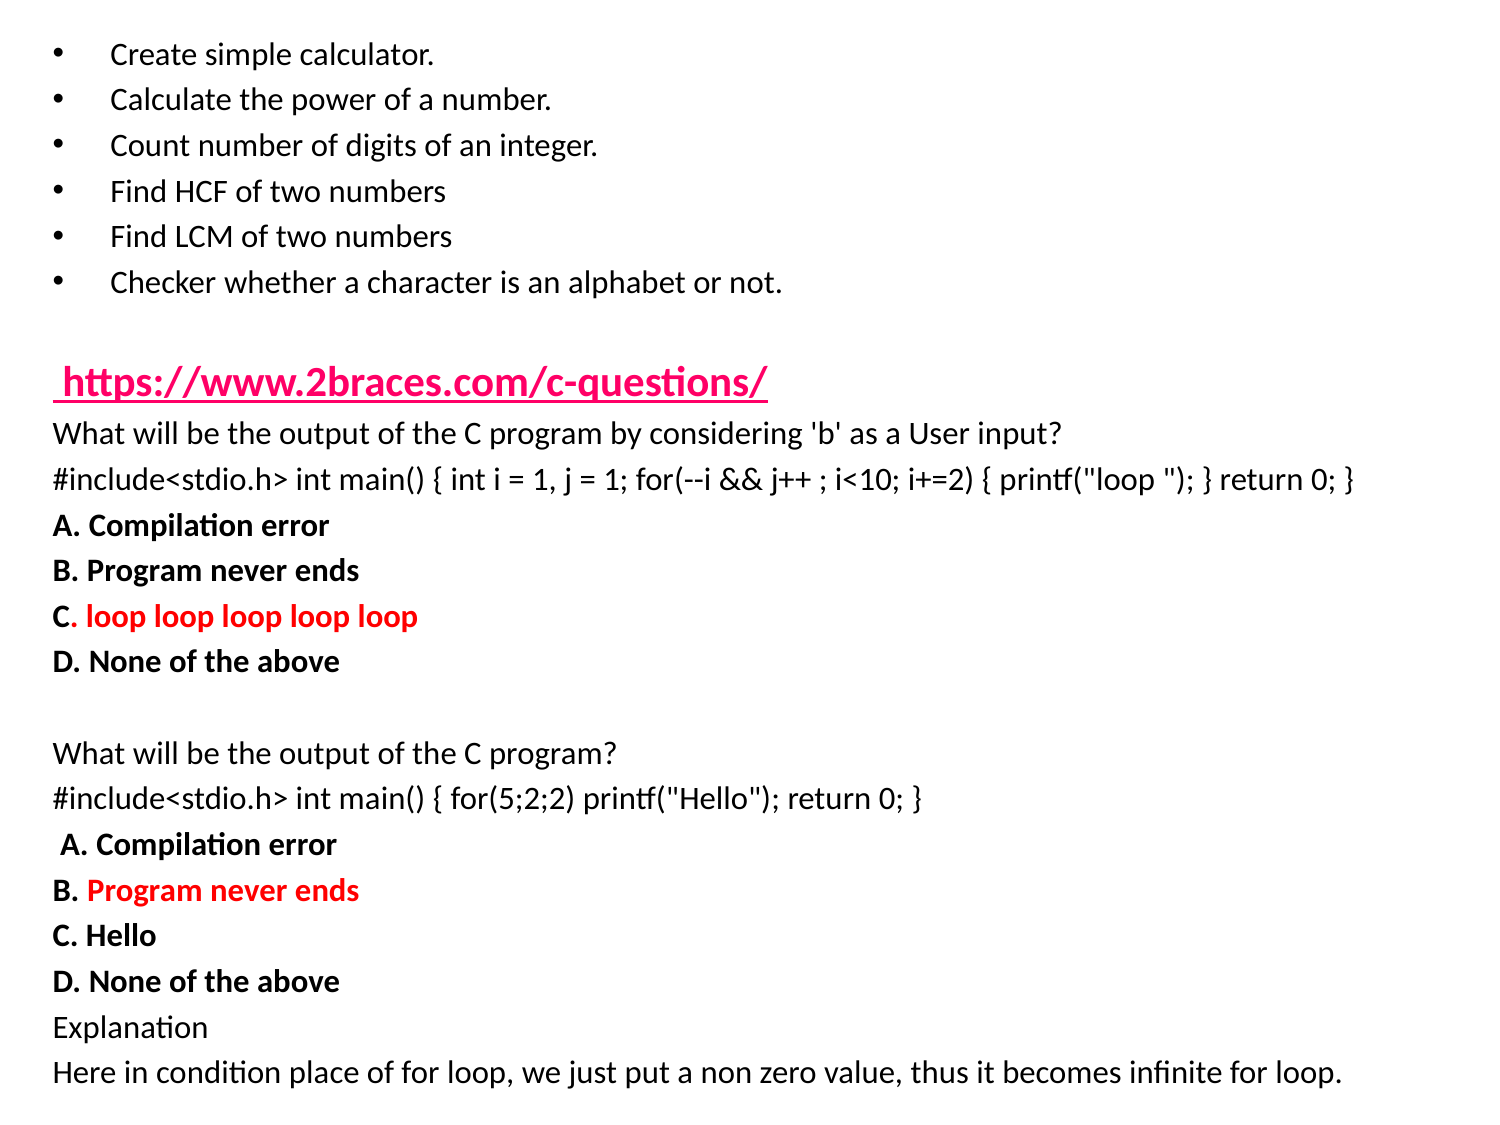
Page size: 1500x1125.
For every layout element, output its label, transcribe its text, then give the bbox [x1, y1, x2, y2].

list Create simple calculator. Calculate the power of a number. Count number of digits of an integer. Find HCF of two numbers Find LCM of two numbers Checker whether a character is an alphabet or not. https://www.2braces.com/c-questions/ What will be the output of the C program by considering 'b' as a User input? #include<stdio.h> int main() { int i = 1, j = 1; for(--i && j++ ; i<10; i+=2) { printf("loop "); } return 0; } A. Compilation error B. Program never ends C. loop loop loop loop loop D. None of the above What will be the output of the C program? #include<stdio.h> int main() { for(5;2;2) printf("Hello"); return 0; } A. Compilation error B. Program never ends C. Hello D. None of the above Explanation Here in condition place of for loop, we just put a non zero value, thus it becomes infinite for loop. [37, 24, 1463, 1100]
